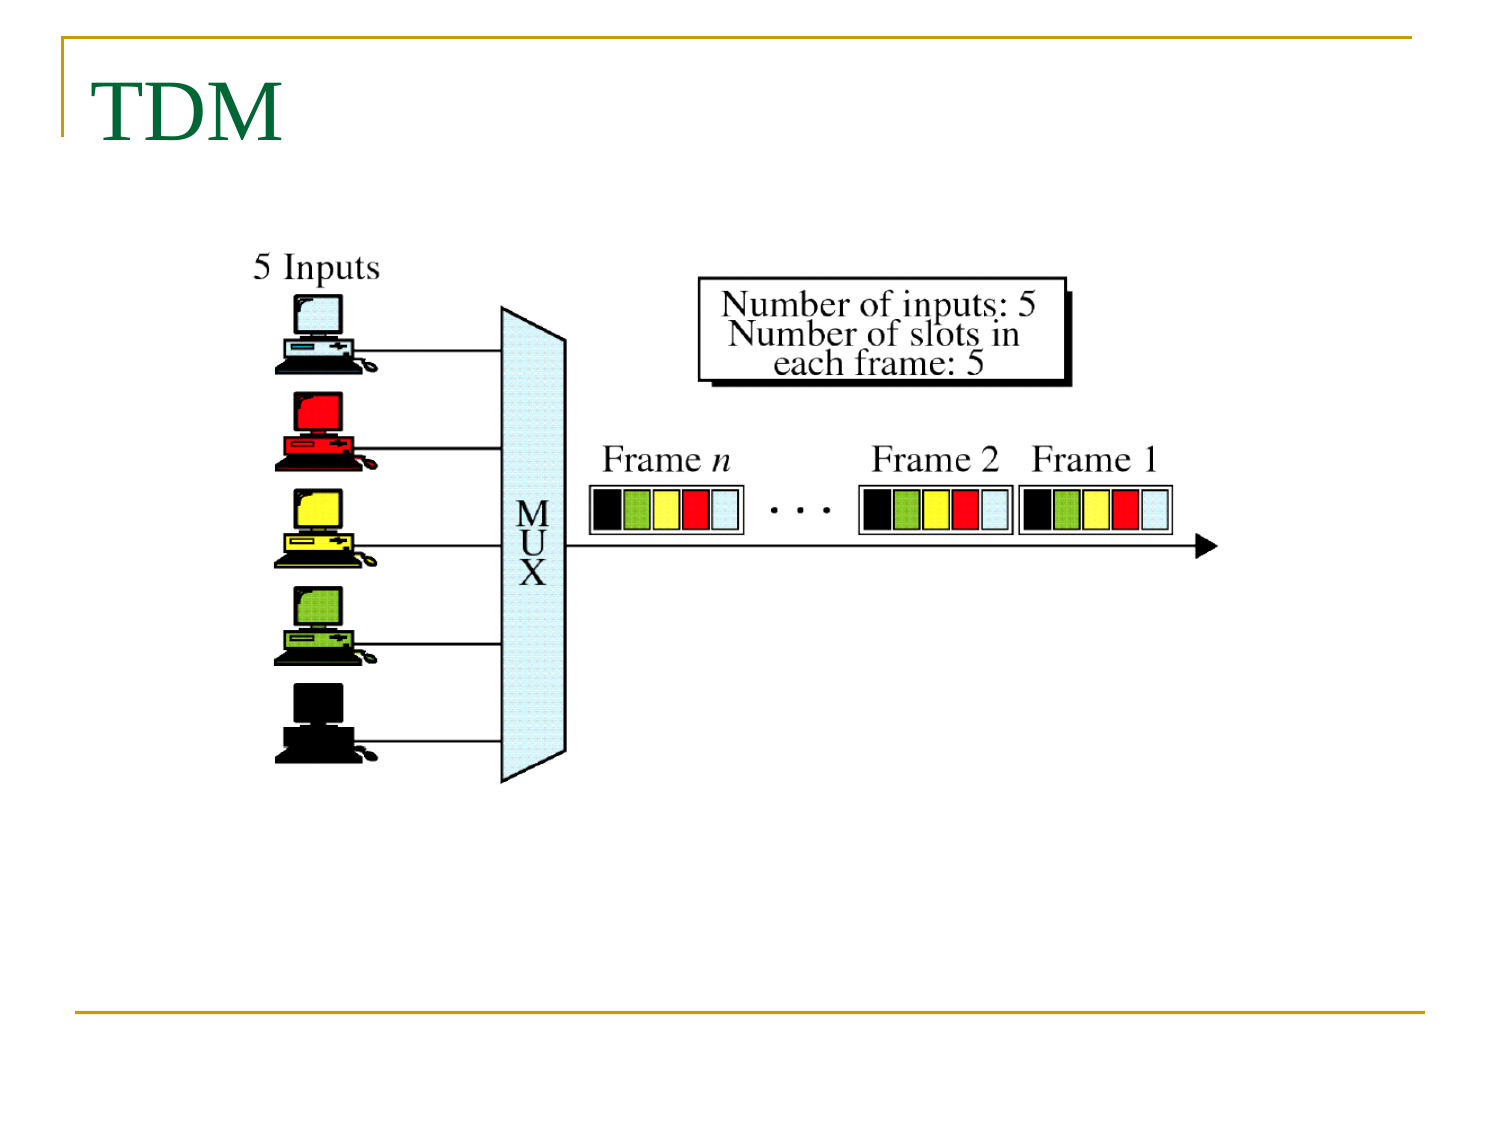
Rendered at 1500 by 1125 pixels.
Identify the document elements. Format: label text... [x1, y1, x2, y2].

picture [249, 249, 1223, 789]
title TDM [75, 45, 1425, 233]
